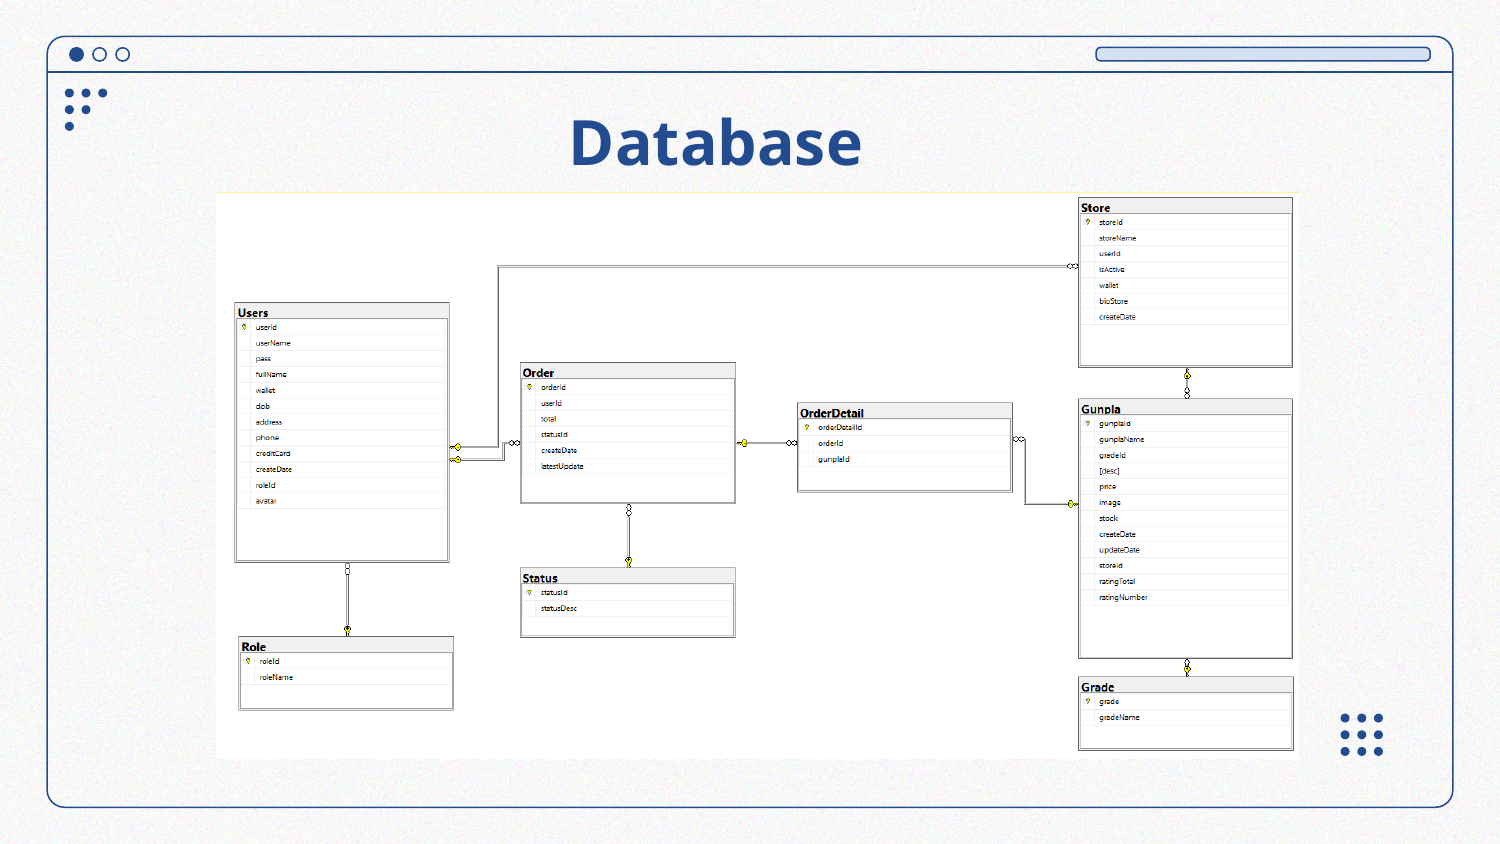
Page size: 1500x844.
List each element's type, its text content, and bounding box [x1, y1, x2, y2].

picture [216, 191, 1300, 759]
title Database diagram [503, 87, 929, 190]
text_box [1340, 713, 1384, 757]
